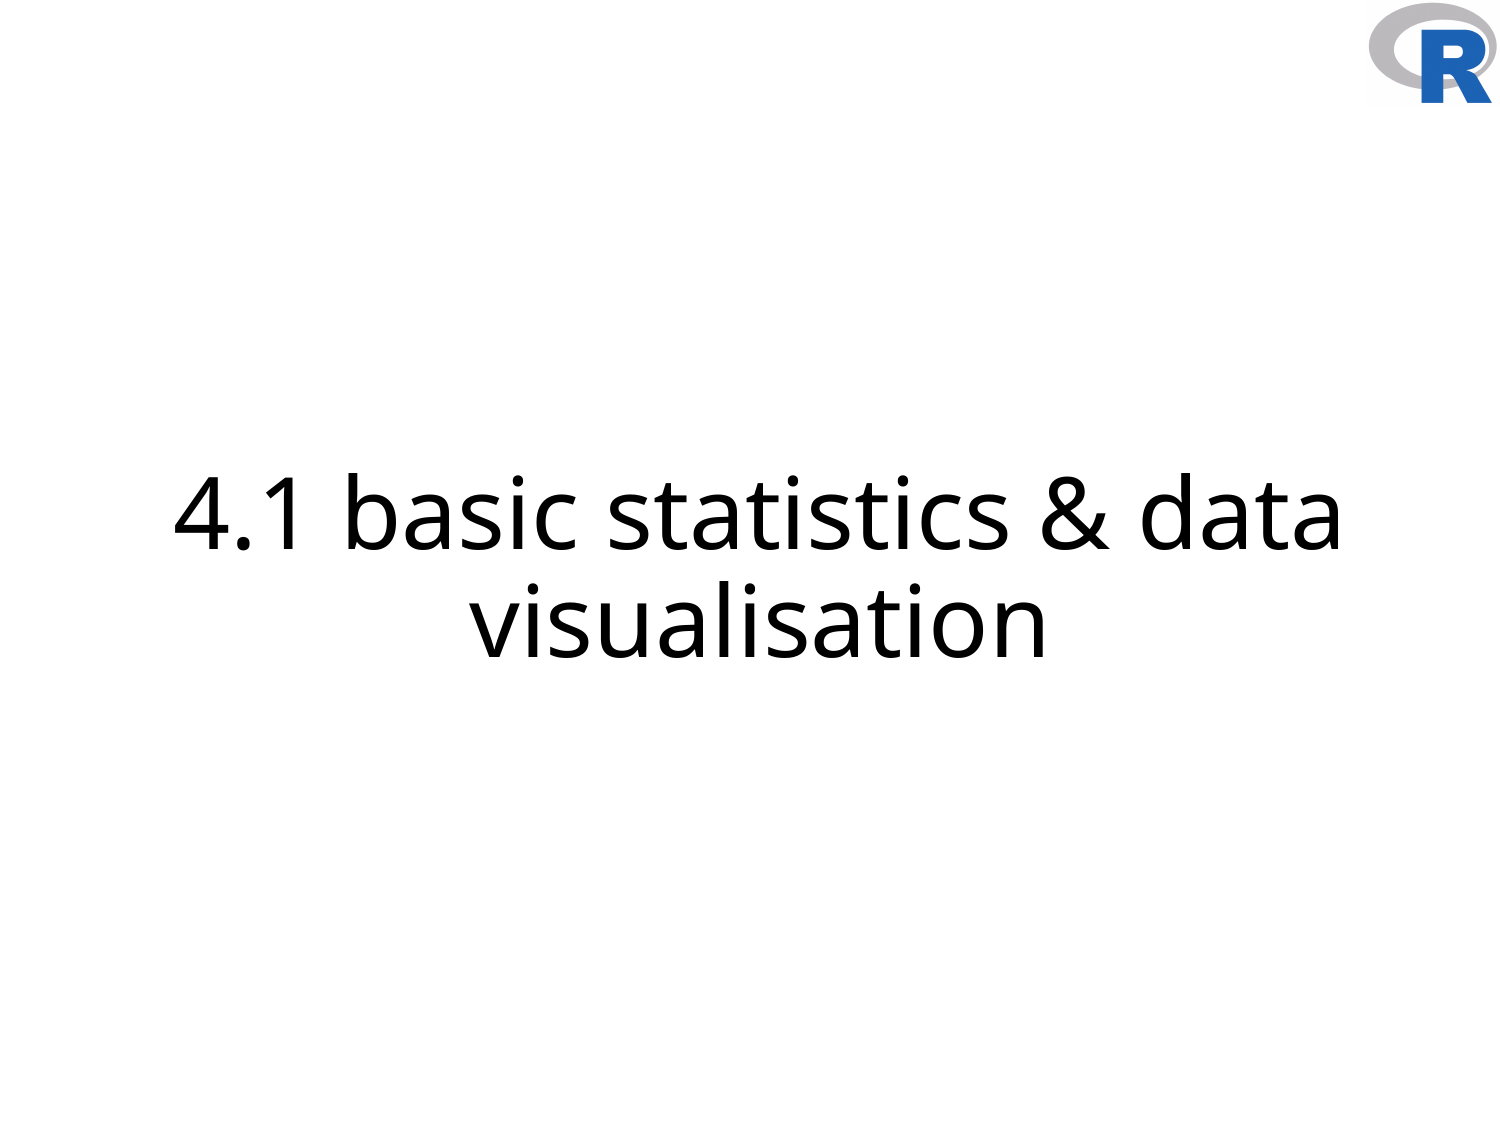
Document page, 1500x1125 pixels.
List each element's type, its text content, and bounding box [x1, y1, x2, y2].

picture [1365, 0, 1500, 107]
title 4.1 basic statistics & data visualisation [113, 219, 1408, 687]
